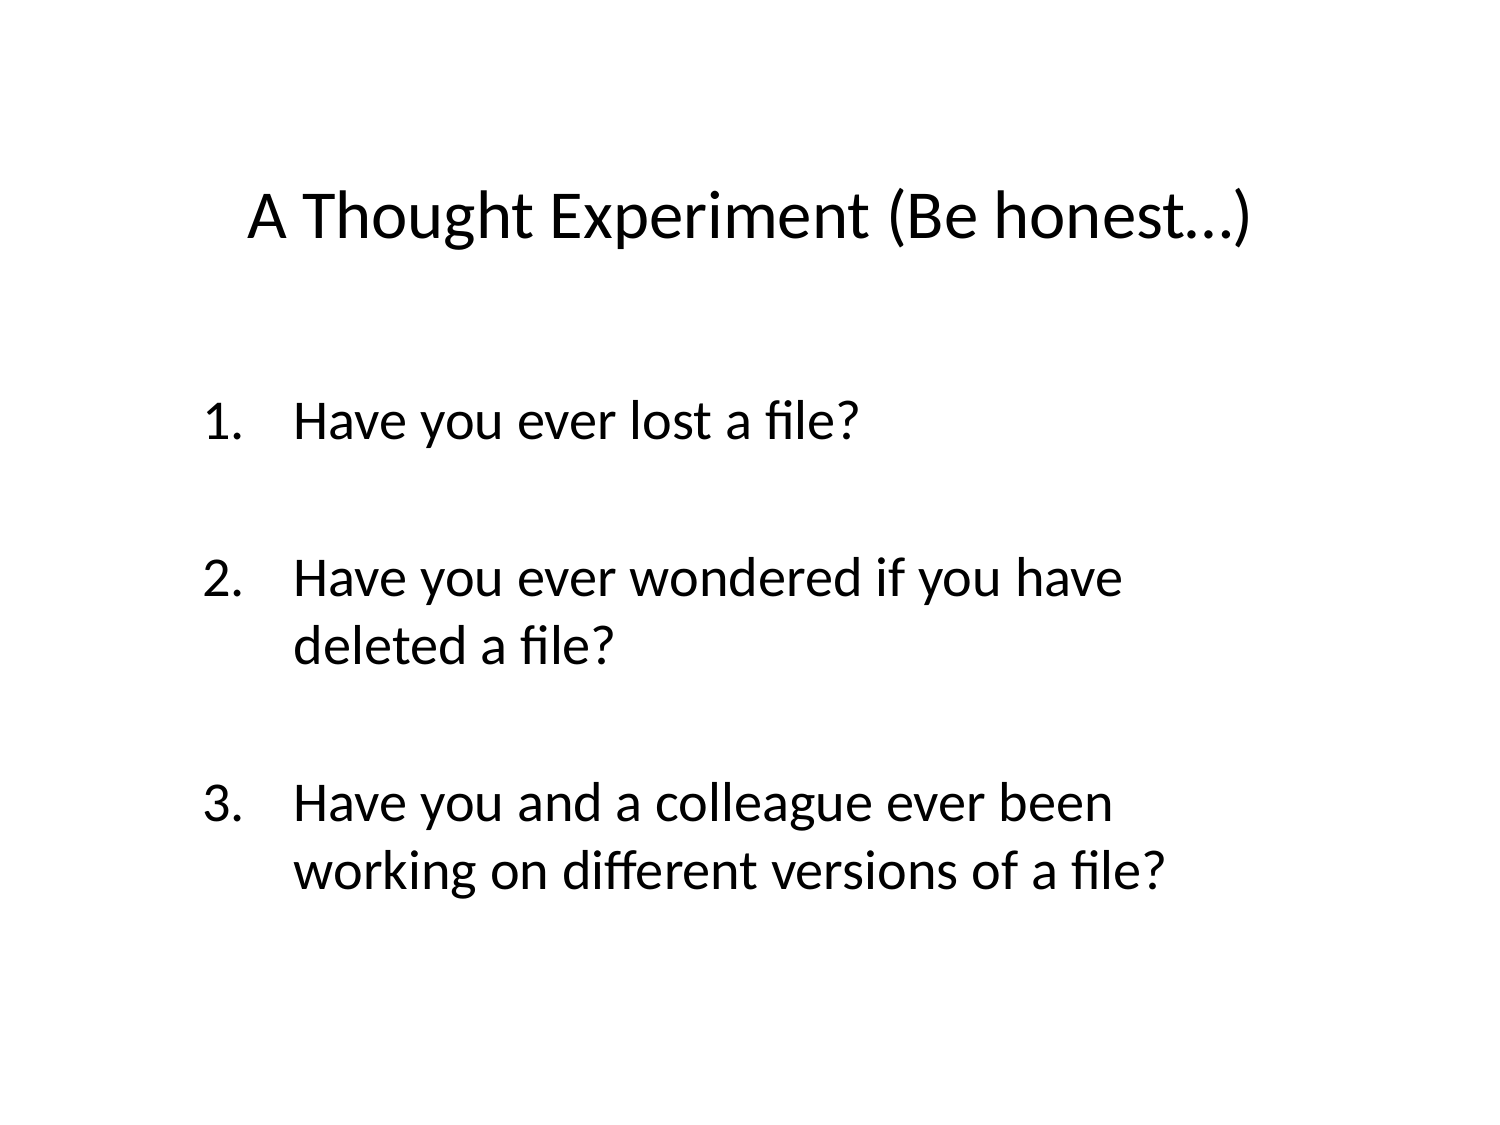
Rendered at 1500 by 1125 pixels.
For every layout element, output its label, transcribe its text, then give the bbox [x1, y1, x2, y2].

title A Thought Experiment (Be honest…) [187, 140, 1315, 282]
list Have you ever lost a file? Have you ever wondered if you have deleted a file? Have you and a colleague ever been working on different versions of a file? [187, 296, 1313, 962]
